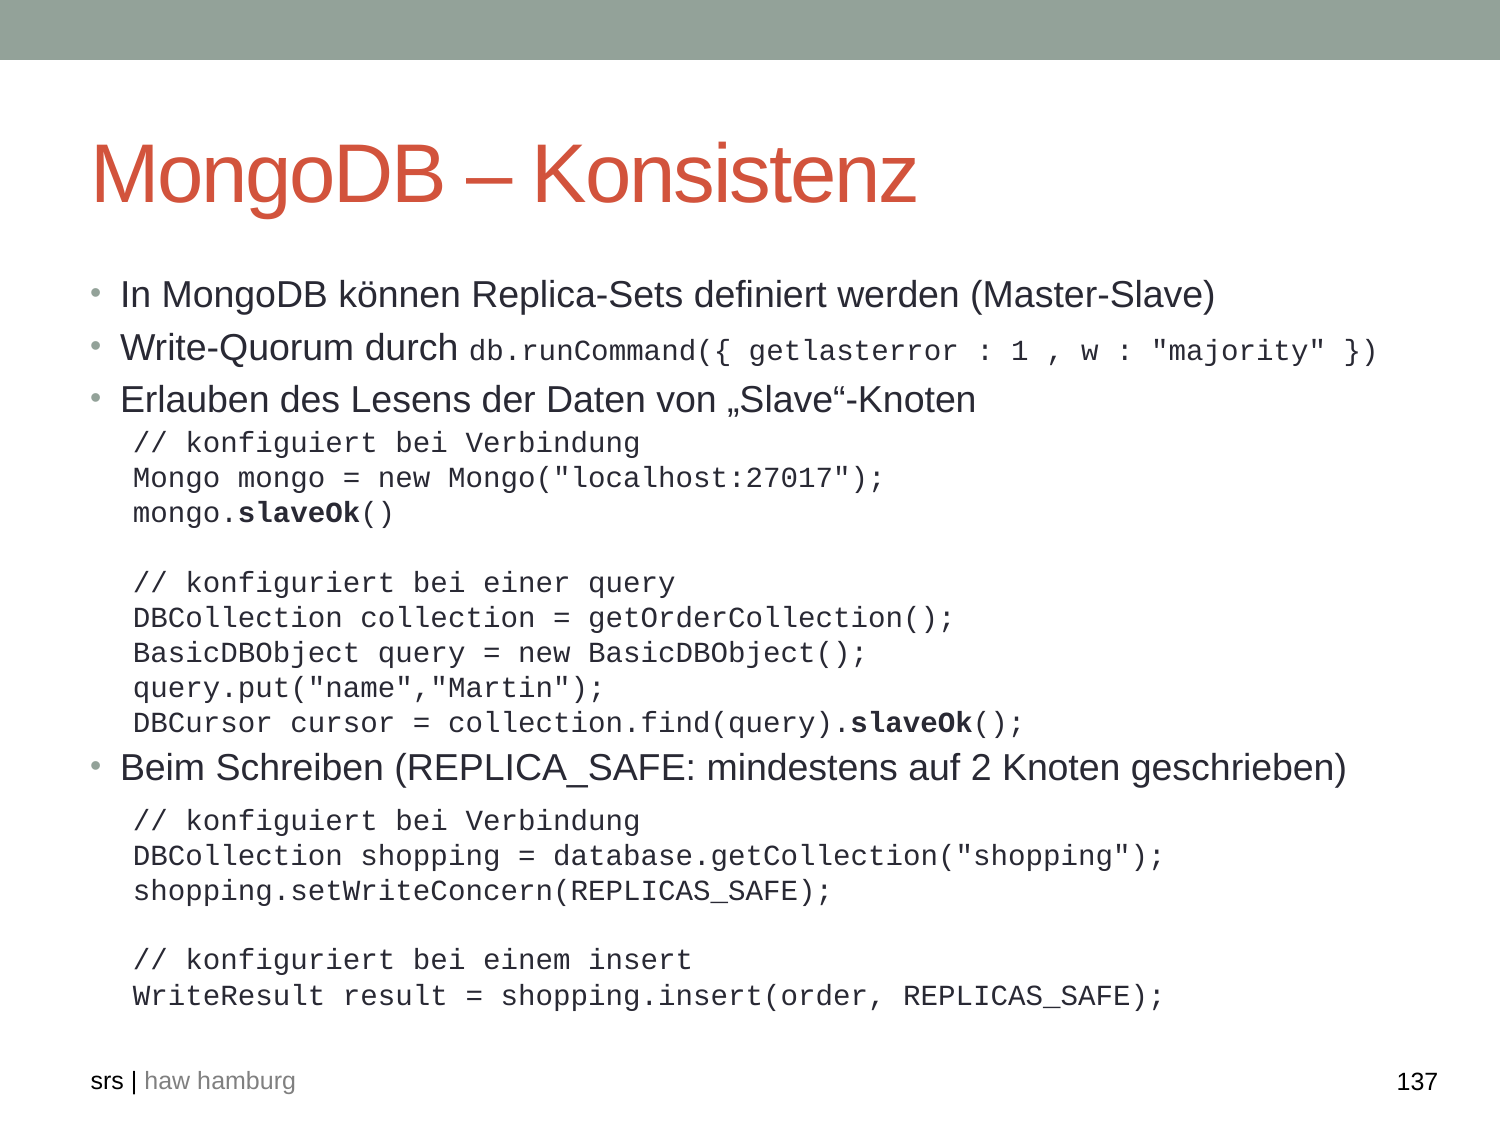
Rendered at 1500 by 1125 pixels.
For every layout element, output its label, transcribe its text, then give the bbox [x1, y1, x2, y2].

text_box // konfiguiert bei Verbindung DBCollection shopping = database.getCollection("shopping"); shopping.setWriteConcern(REPLICAS_SAFE); // konfiguriert bei einem insert WriteResult result = shopping.insert(order, REPLICAS_SAFE); [118, 793, 1277, 1019]
text_box // konfiguiert bei Verbindung Mongo mongo = new Mongo("localhost:27017"); mongo.slaveOk() // konfiguriert bei einer query DBCollection collection = getOrderCollection(); BasicDBObject query = new BasicDBObject(); query.put("name","Martin"); DBCursor cursor = collection.find(query).slaveOk(); [118, 416, 1277, 746]
list In MongoDB können Replica-Sets definiert werden (Master-Slave) Write-Quorum durch db.runCommand({ getlasterror : 1 , w : "majority" }) Erlauben des Lesens der Daten von „Slave“-Knoten Beim Schreiben (REPLICA_SAFE: mindestens auf 2 Knoten geschrieben) [75, 262, 1425, 1063]
title MongoDB – Konsistenz [75, 87, 1425, 250]
